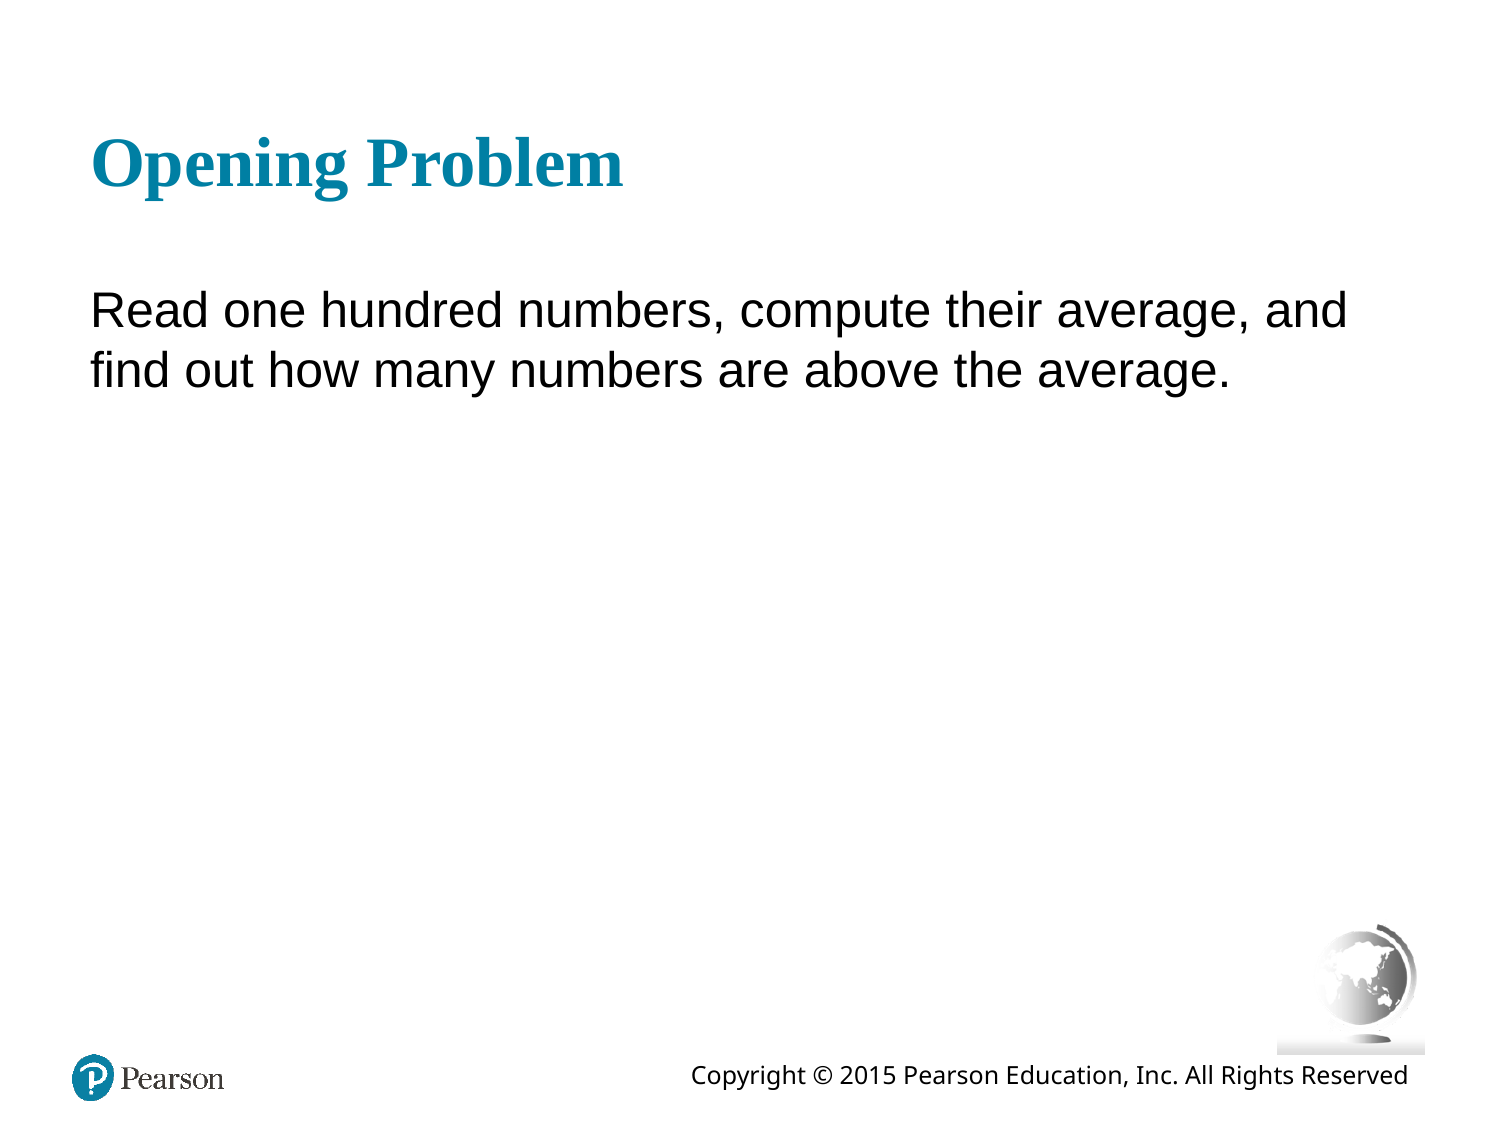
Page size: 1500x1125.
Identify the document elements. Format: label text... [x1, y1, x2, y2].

picture [72, 1088, 82, 1101]
picture [81, 1063, 106, 1088]
picture [72, 1054, 88, 1070]
picture [99, 1054, 224, 1101]
picture [1277, 1005, 1425, 1055]
list Read one hundred numbers, compute their average, and find out how many numbers are above the average. [75, 262, 1425, 1005]
title Opening Problem [75, 35, 1425, 216]
